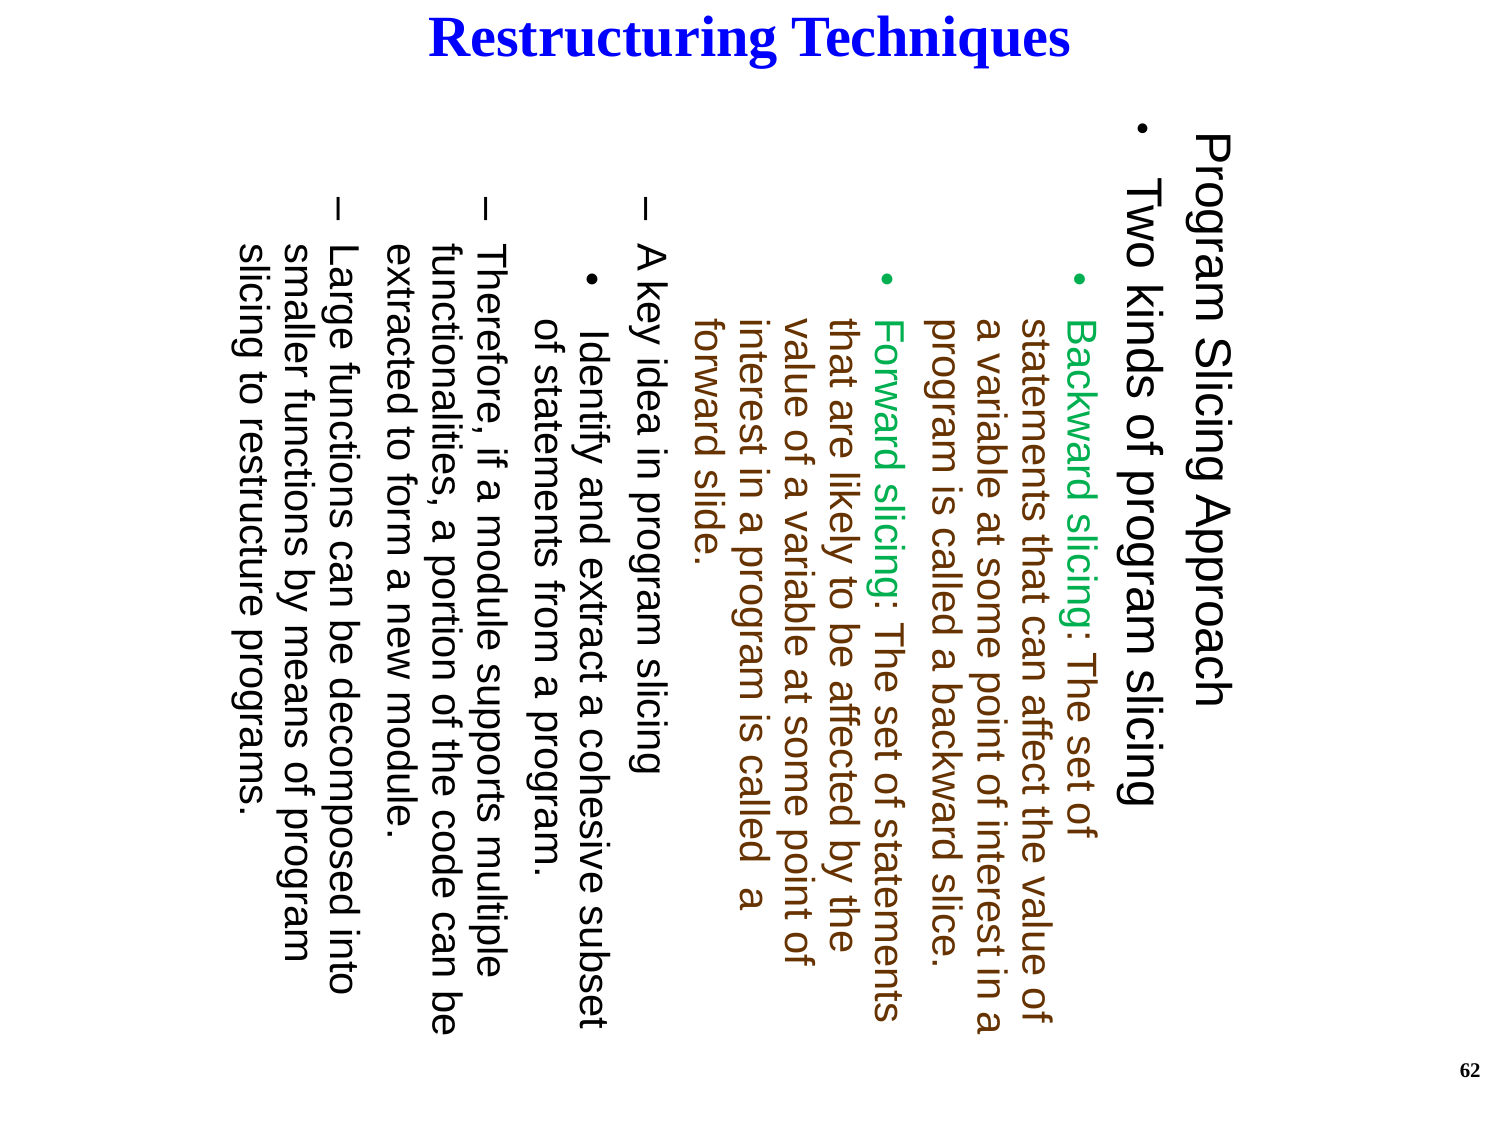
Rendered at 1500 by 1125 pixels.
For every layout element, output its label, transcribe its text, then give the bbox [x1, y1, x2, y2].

list Program Slicing Approach Two kinds of program slicing Backward slicing: The set of statements that can affect the value of a variable at some point of interest in a program is called a backward slice. Forward slicing: The set of statements that are likely to be affected by the value of a variable at some point of interest in a program is called a forward slide. A key idea in program slicing Identify and extract a cohesive subset of statements from a program. Therefore, if a module supports multiple functionalities, a portion of the code can be extracted to form a new module. Large functions can be decomposed into smaller functions by means of program slicing to restructure programs. [0, 115, 1500, 1063]
title Restructuring Techniques [0, 17, 1500, 115]
slide_number 62 [1145, 1063, 1496, 1125]
